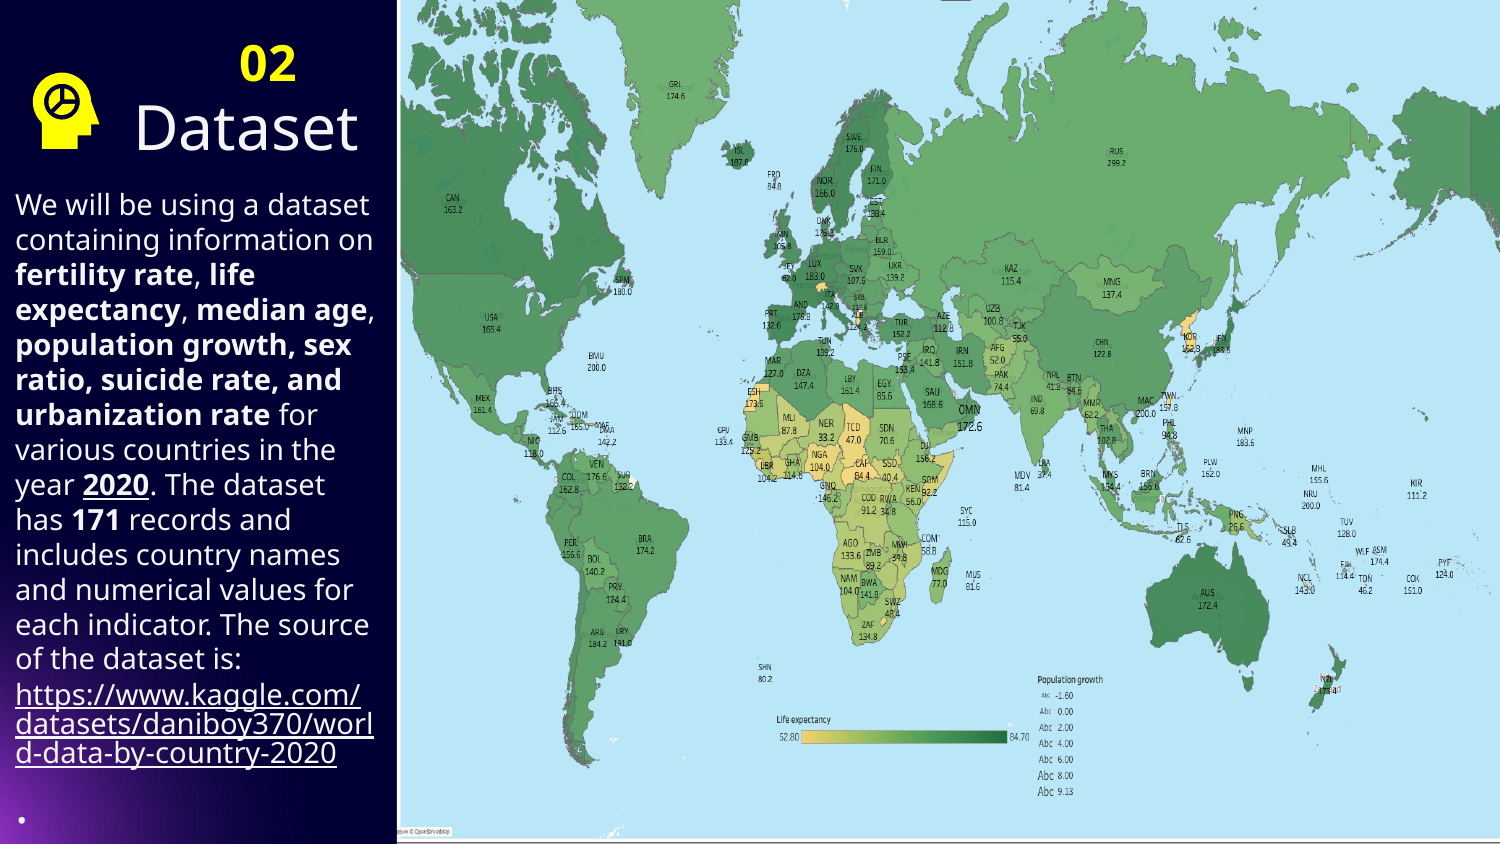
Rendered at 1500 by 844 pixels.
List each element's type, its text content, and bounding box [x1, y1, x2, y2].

subtitle We will be using a dataset containing information on fertility rate, life expectancy, median age, population growth, sex ratio, suicide rate, and urbanization rate for various countries in the year 2020. The dataset has 171 records and includes country names and numerical values for each indicator. The source of the dataset is: https://www.kaggle.com/datasets/daniboy370/world-data-by-country-2020. [0, 171, 391, 844]
title Dataset [118, 72, 391, 167]
picture [396, 0, 1500, 844]
text_box 02 [146, 0, 312, 131]
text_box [32, 72, 100, 150]
